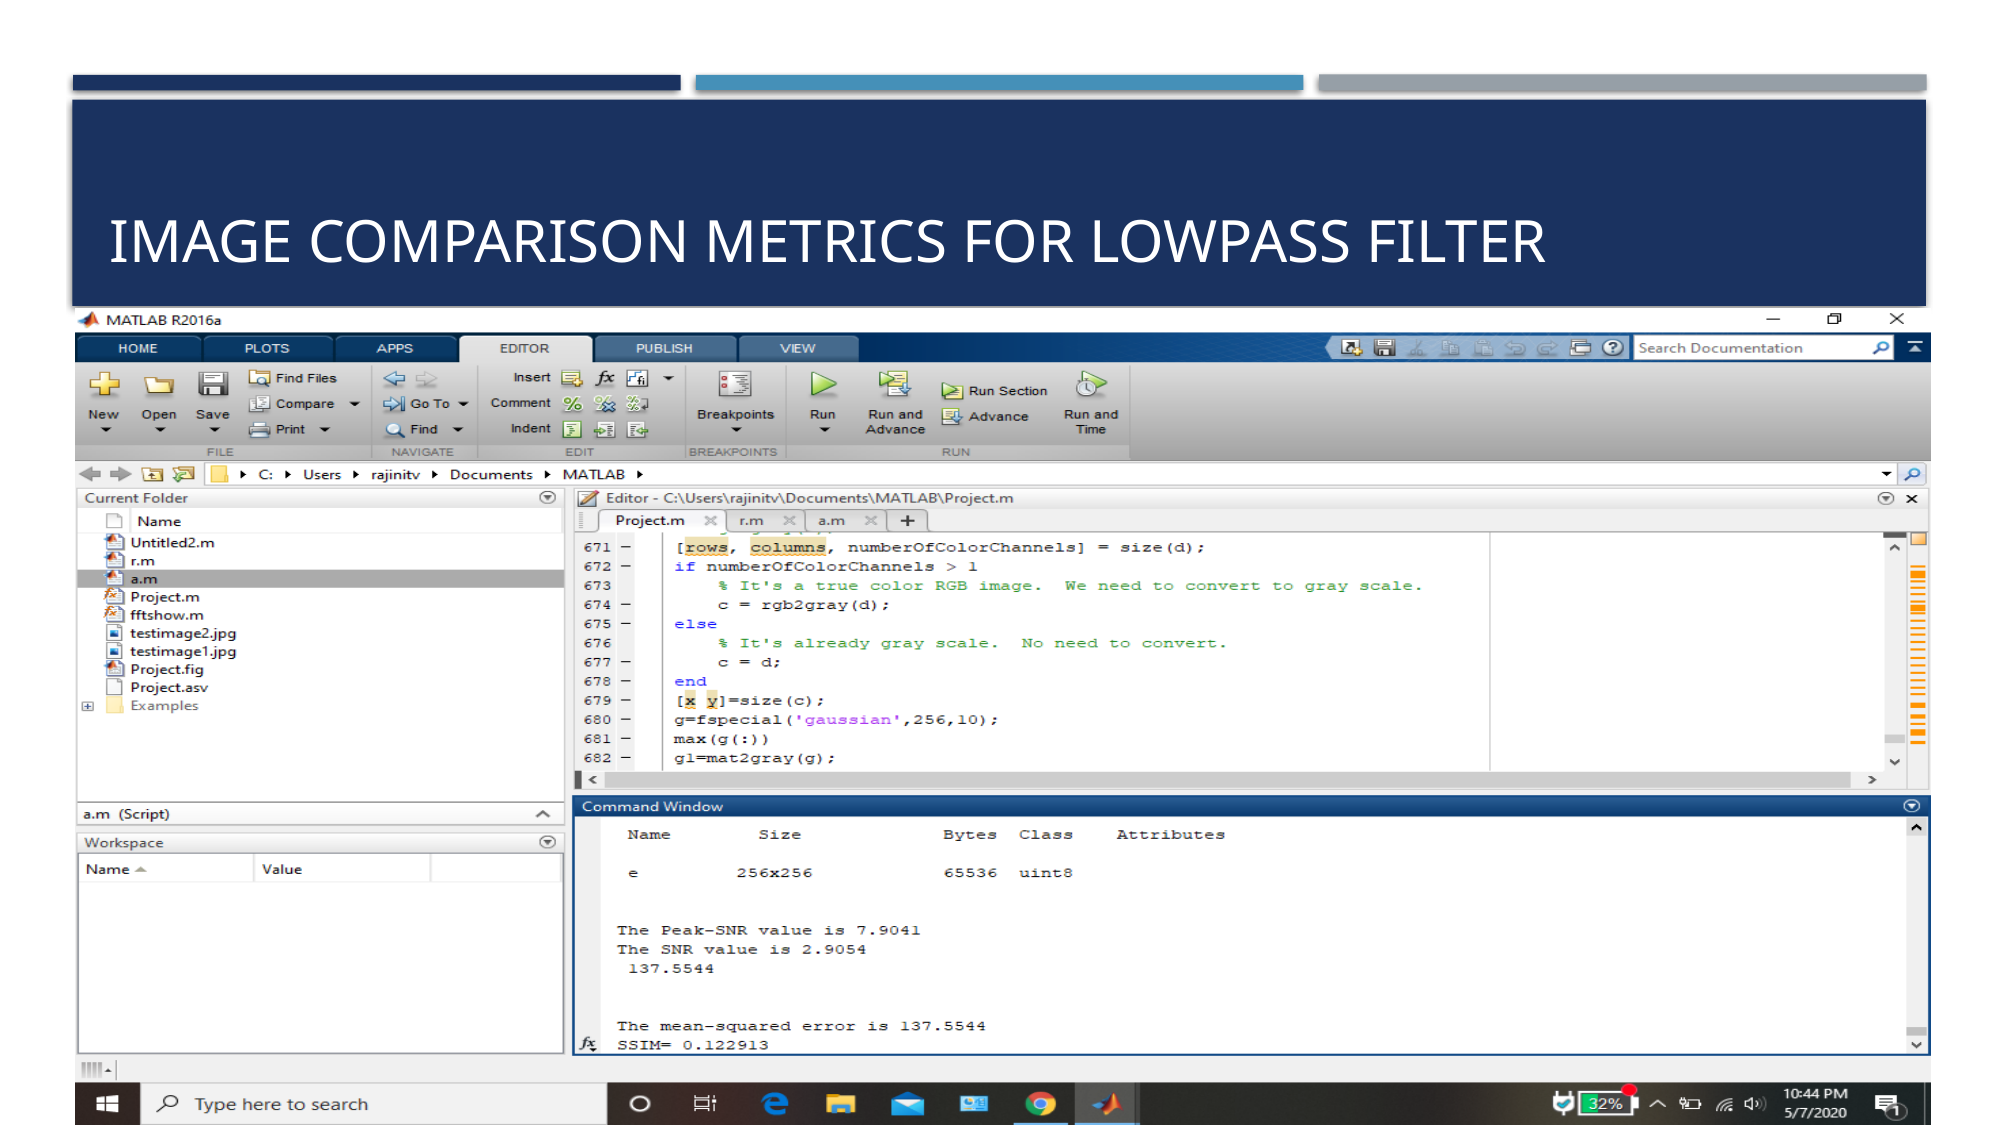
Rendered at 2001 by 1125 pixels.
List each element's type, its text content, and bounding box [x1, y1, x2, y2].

title Image comparison metrics for LowPass filter [94, 119, 1904, 282]
picture [75, 308, 1932, 1125]
